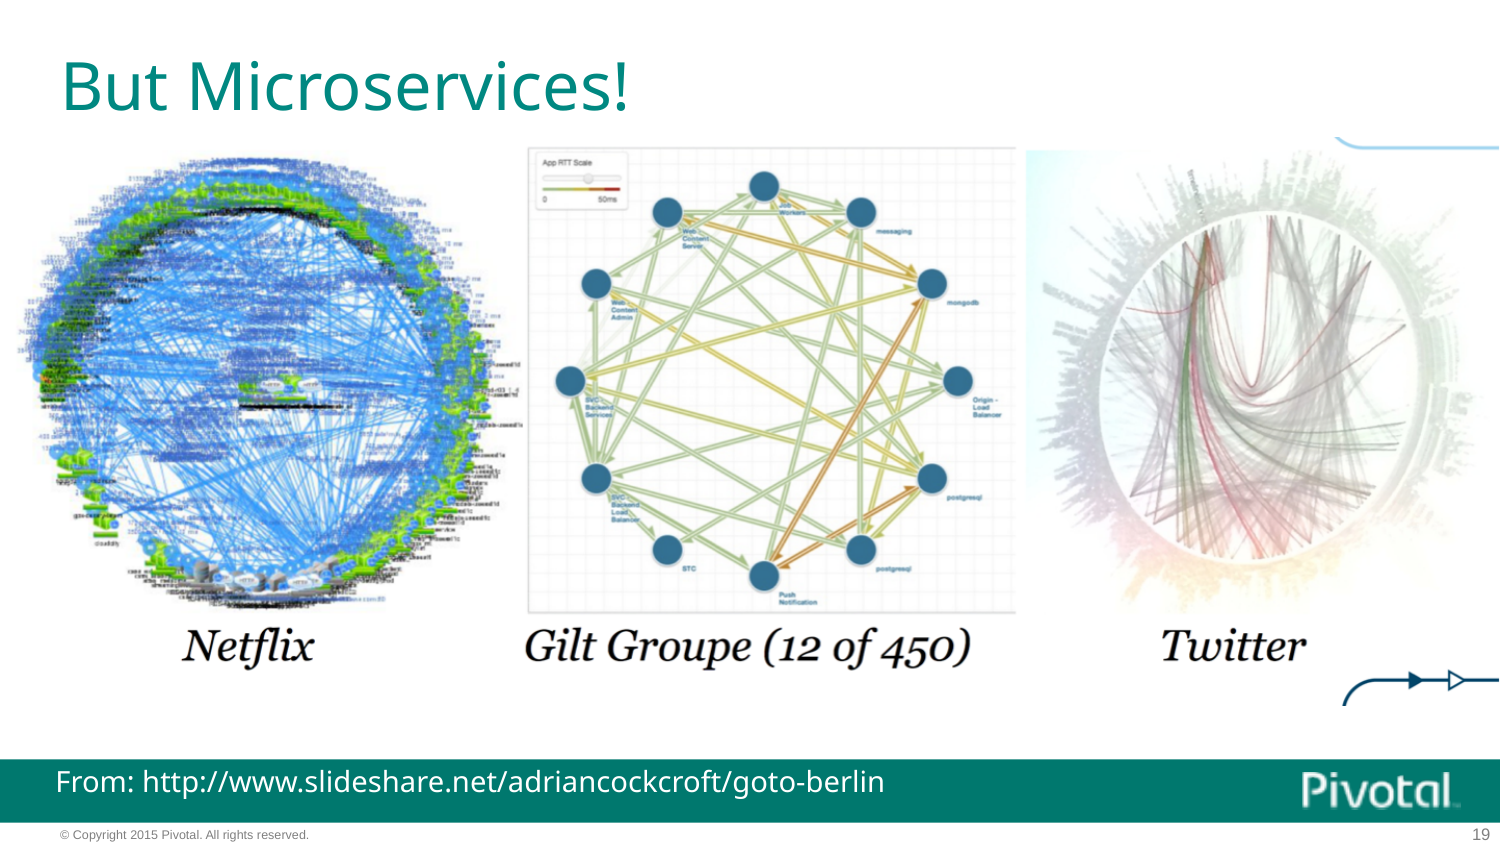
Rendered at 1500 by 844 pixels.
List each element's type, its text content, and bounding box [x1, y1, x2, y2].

slide_number 19 [1402, 823, 1492, 844]
text_box From: http://www.slideshare.net/adriancockcroft/goto-berlin [55, 763, 886, 799]
picture [1302, 772, 1461, 810]
title But Microservices! [59, 52, 1441, 129]
picture [0, 137, 1500, 707]
